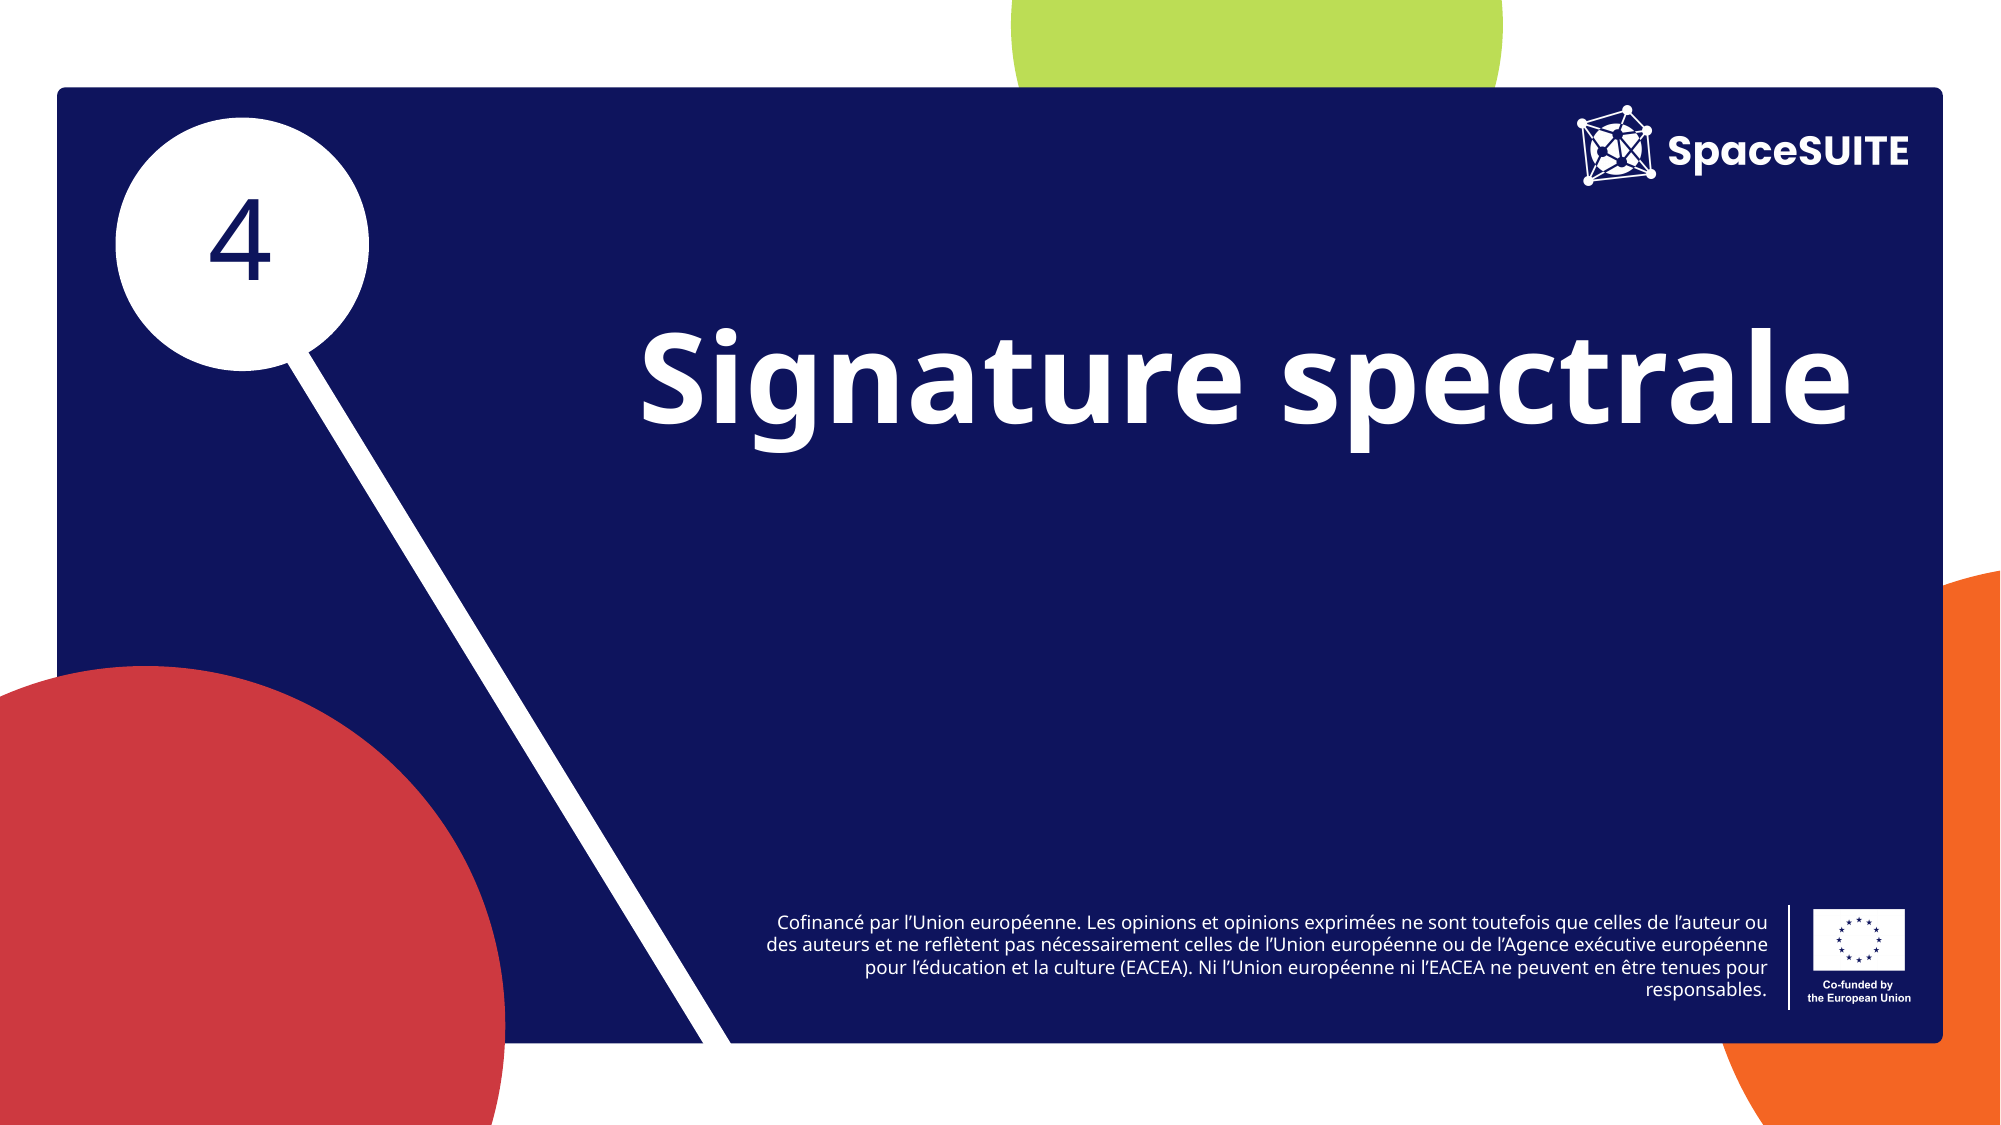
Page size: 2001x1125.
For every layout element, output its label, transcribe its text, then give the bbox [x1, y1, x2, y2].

picture [1577, 105, 1908, 186]
list 4 [142, 155, 339, 334]
picture [1803, 896, 1915, 1015]
title Signature spectrale [590, 307, 1871, 562]
